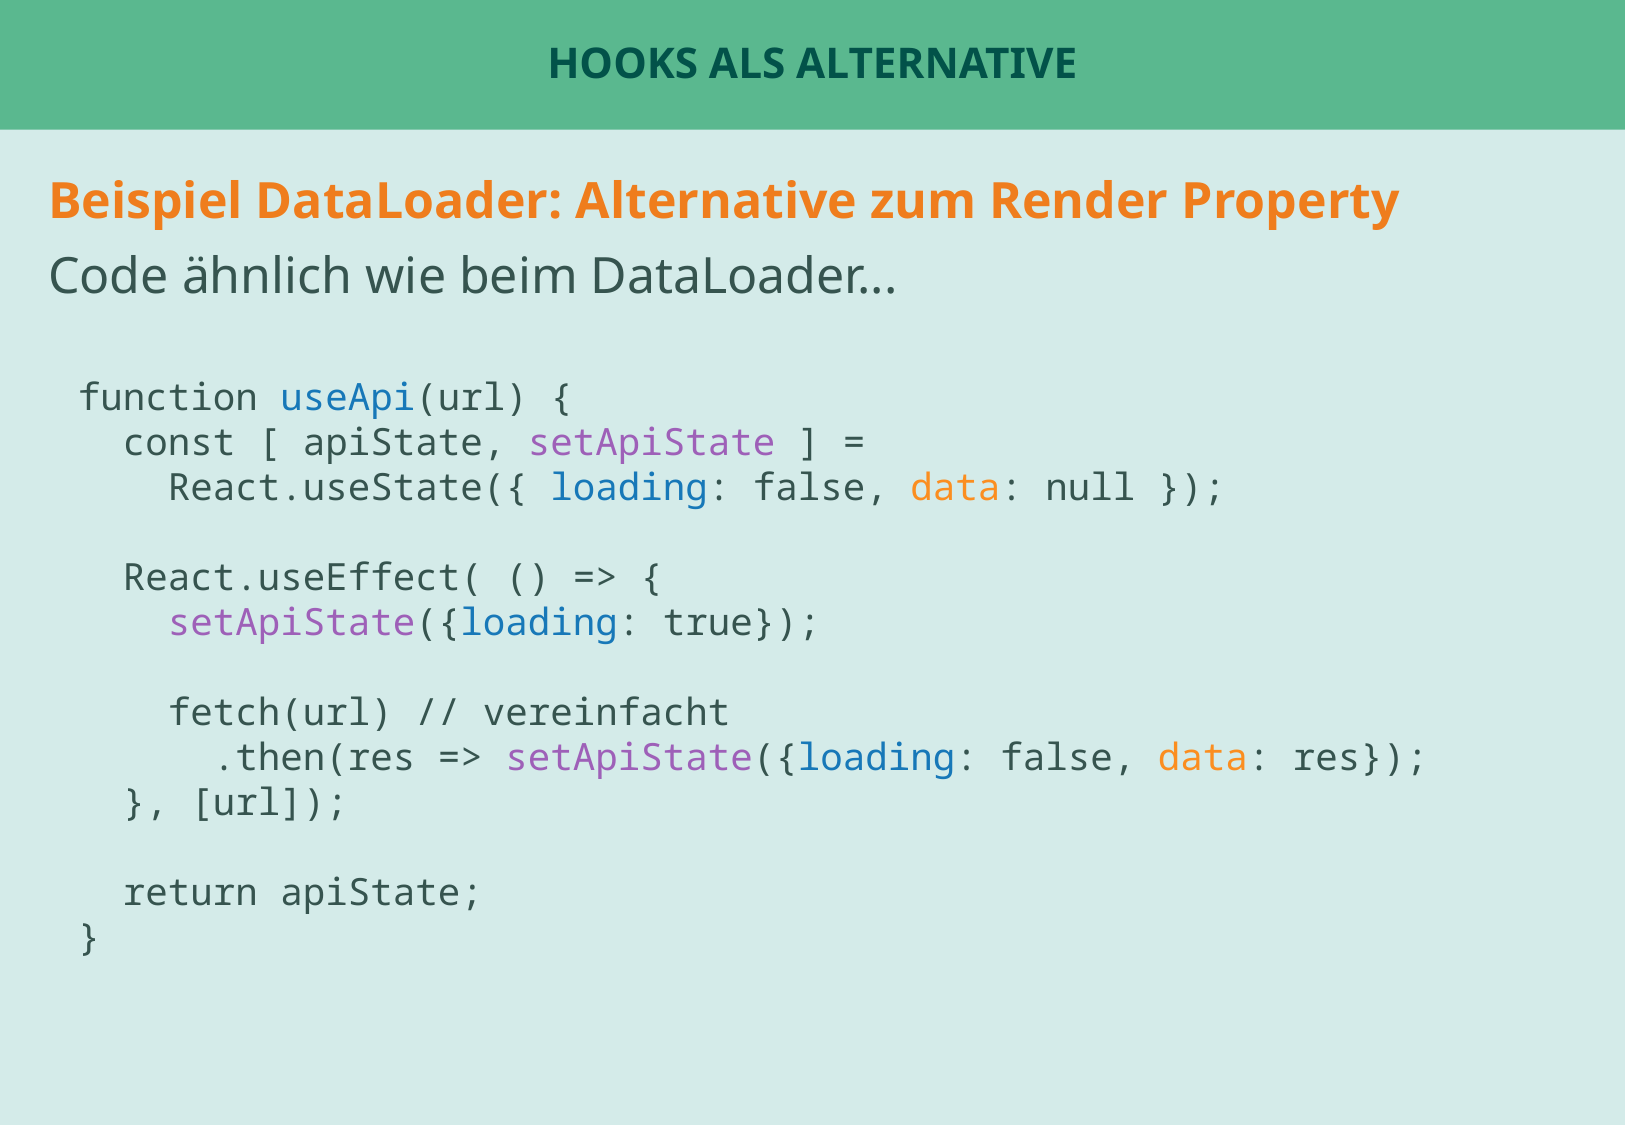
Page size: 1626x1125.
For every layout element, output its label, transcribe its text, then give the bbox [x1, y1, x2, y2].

list Beispiel DataLoader: Alternative zum Render Property Code ähnlich wie beim DataLoader... [33, 168, 1592, 1043]
text_box function useApi(url) { const [ apiState, setApiState ] = React.useState({ loading: false, data: null }); React.useEffect( () => { setApiState({loading: true}); fetch(url) // vereinfacht .then(res => setApiState({loading: false, data: res}); }, [url]); return apiState; } [63, 365, 1562, 966]
title Hooks als Alternative [0, 0, 1625, 130]
